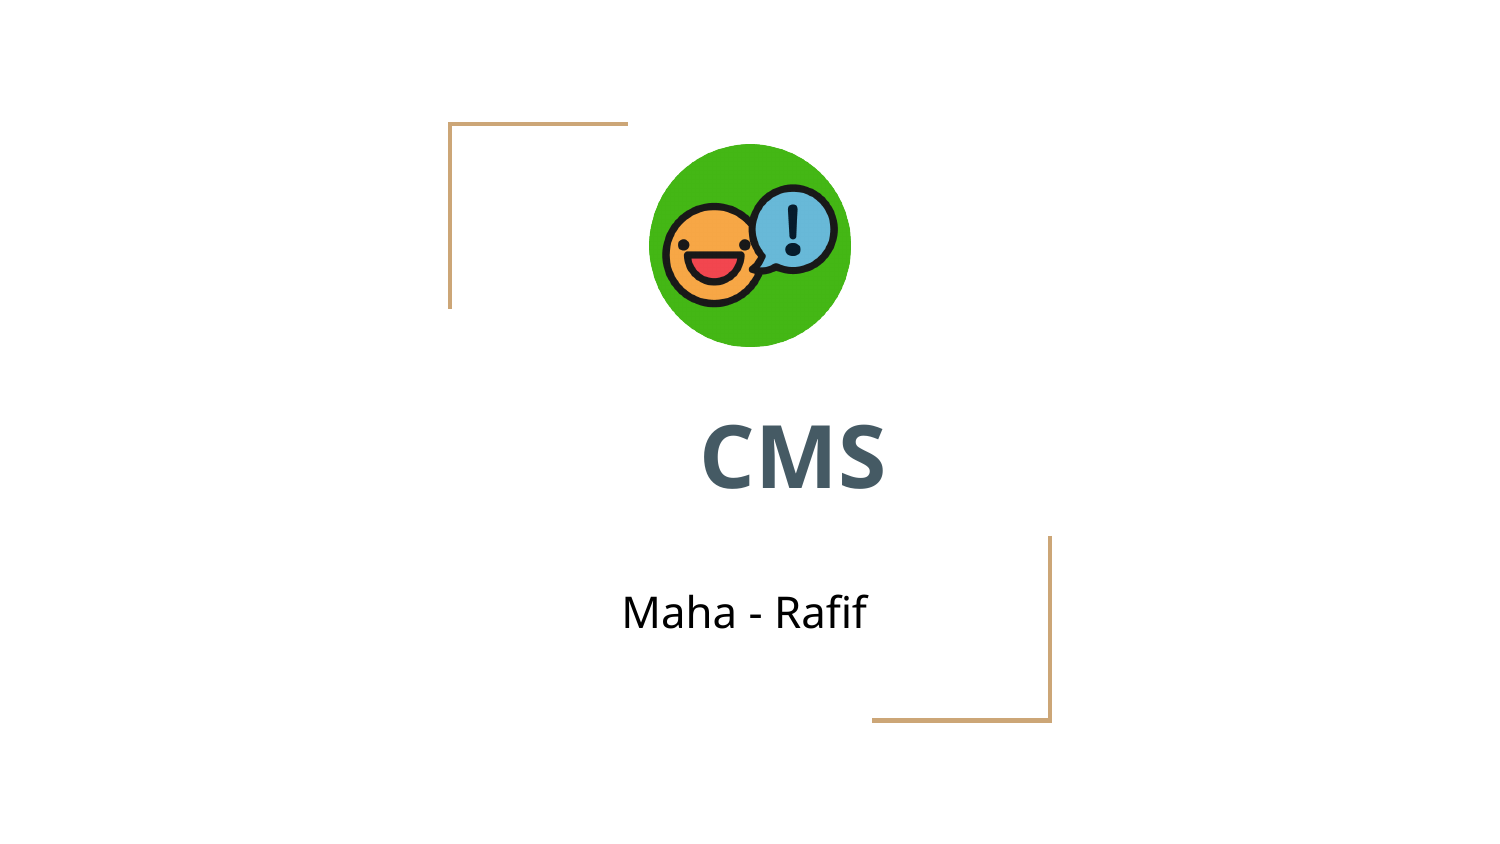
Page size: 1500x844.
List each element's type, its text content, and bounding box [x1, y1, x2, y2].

picture [649, 144, 851, 347]
subtitle Maha - Rafif [499, 570, 1001, 686]
title CMS [616, 395, 915, 522]
